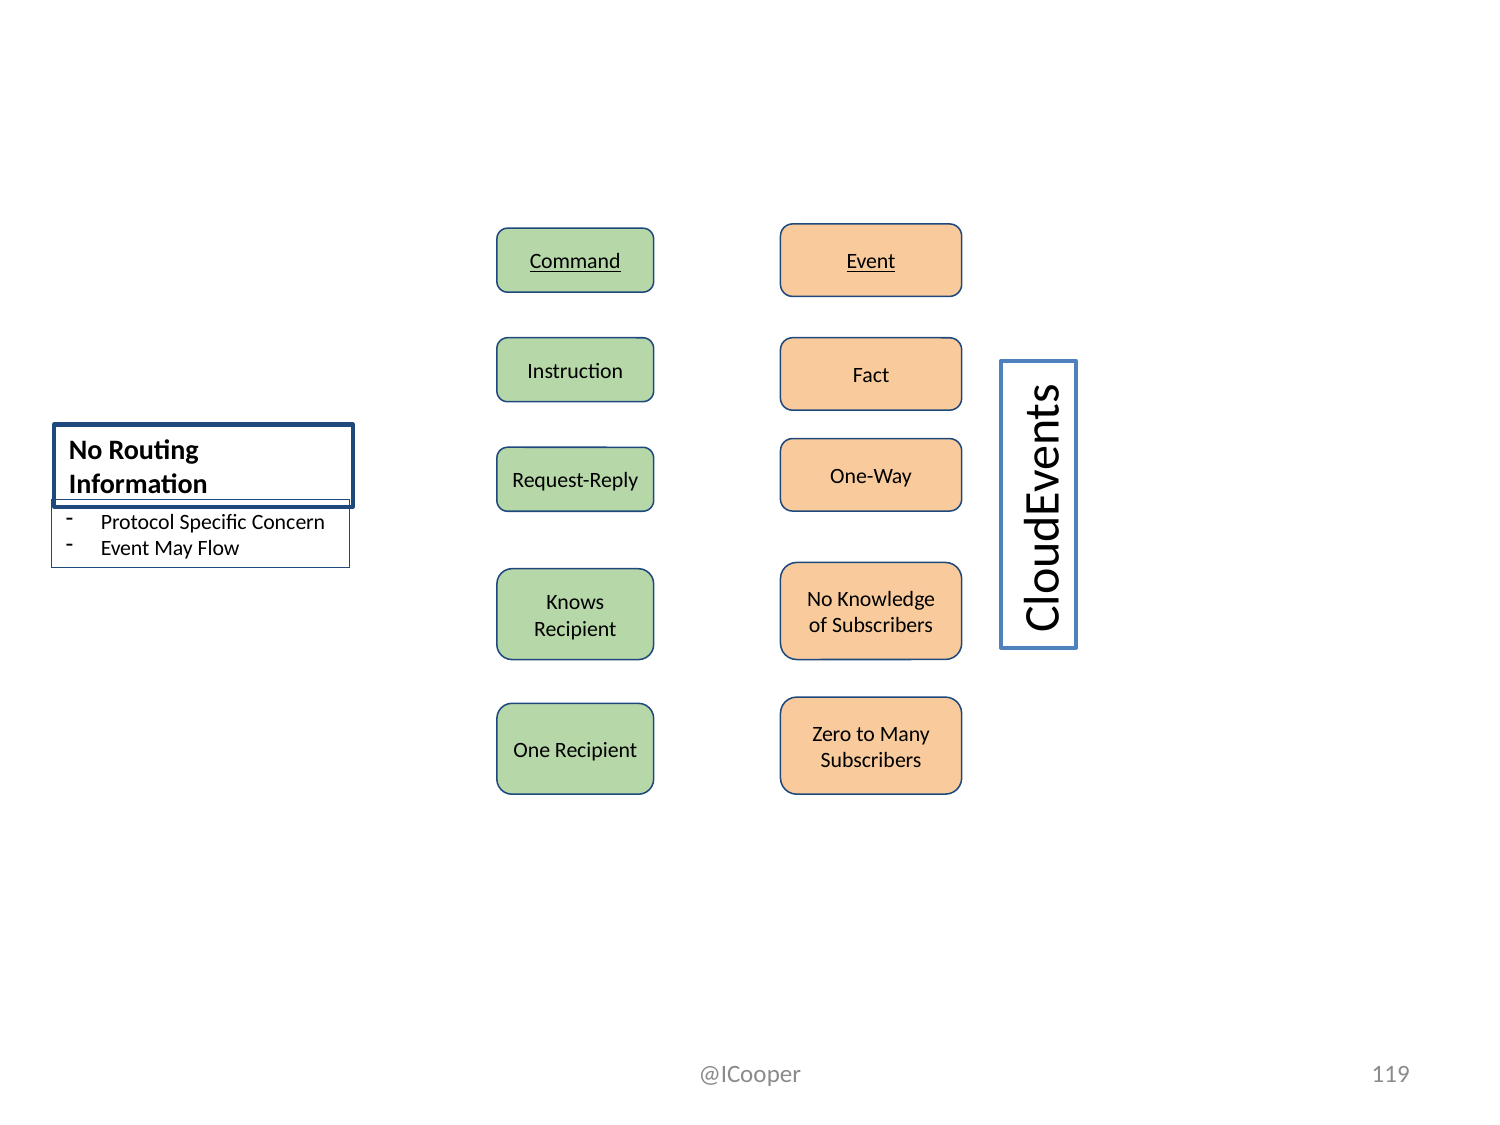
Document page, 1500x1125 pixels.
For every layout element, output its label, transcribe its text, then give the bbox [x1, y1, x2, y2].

text_box Command [496, 228, 654, 293]
text_box Fact [780, 337, 962, 411]
text_box No Routing Information [54, 424, 353, 507]
text_box Knows Recipient [496, 568, 654, 660]
text_box Instruction [496, 337, 654, 402]
text_box Request-Reply [496, 447, 654, 512]
text_box Protocol Specific Concern Event May Flow [51, 499, 350, 568]
text_box One-Way [780, 438, 962, 512]
slide_number 119 [1074, 1042, 1425, 1103]
text_box One Recipient [496, 703, 654, 795]
text_box CloudEvents [1001, 360, 1076, 648]
footer @ICooper [512, 1042, 988, 1103]
text_box Zero to Many Subscribers [780, 697, 962, 795]
text_box No Knowledge of Subscribers [780, 562, 962, 660]
text_box Event [780, 223, 962, 297]
